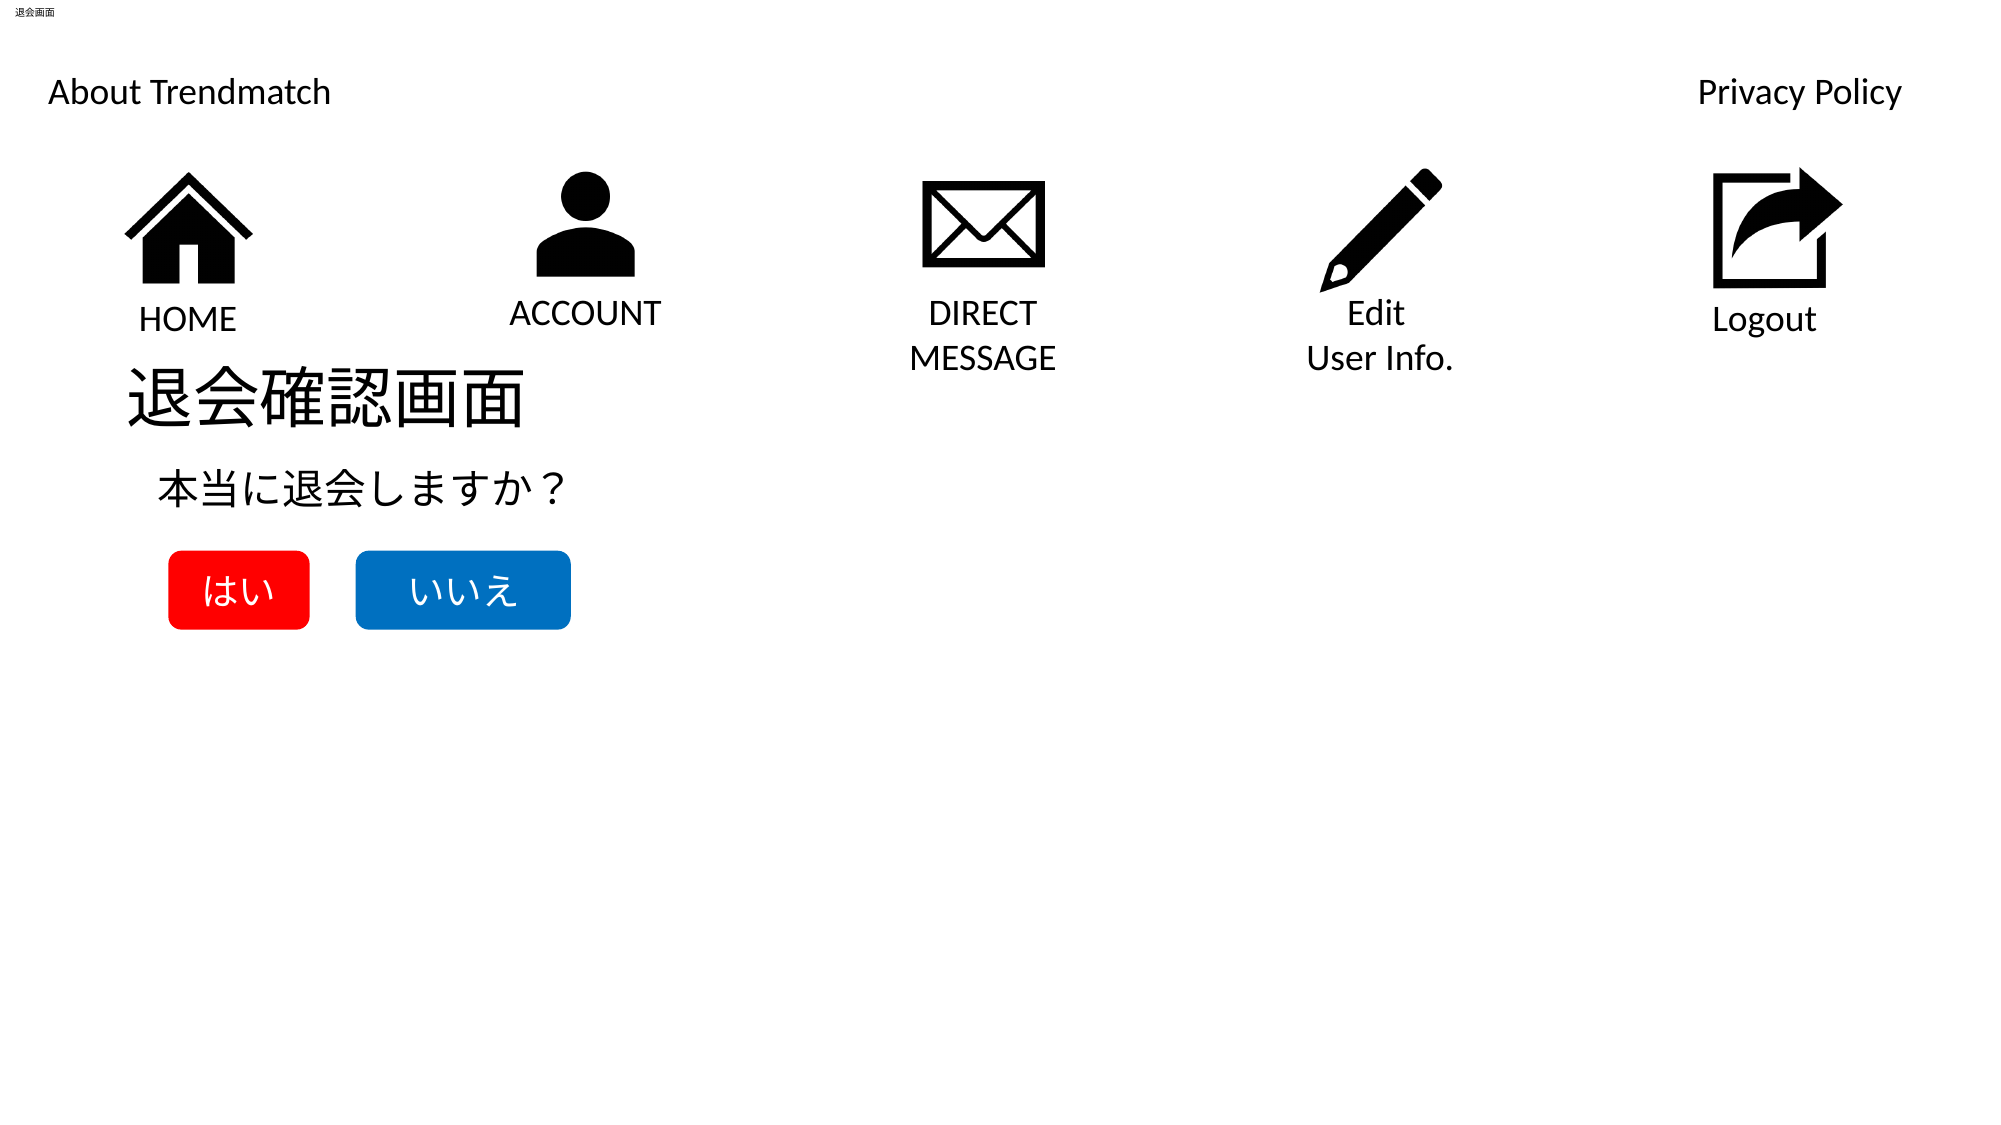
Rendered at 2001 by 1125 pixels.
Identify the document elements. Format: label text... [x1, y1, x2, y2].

text_box Privacy Policy [1683, 59, 1918, 120]
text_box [94, 150, 1898, 387]
text_box はい [167, 549, 311, 631]
text_box いいえ [354, 549, 572, 631]
title 退会画面 [0, 0, 275, 26]
text_box 退会確認画面 [111, 387, 543, 444]
text_box About Trendmatch [33, 59, 347, 120]
text_box 本当に退会しますか？ [109, 455, 623, 521]
